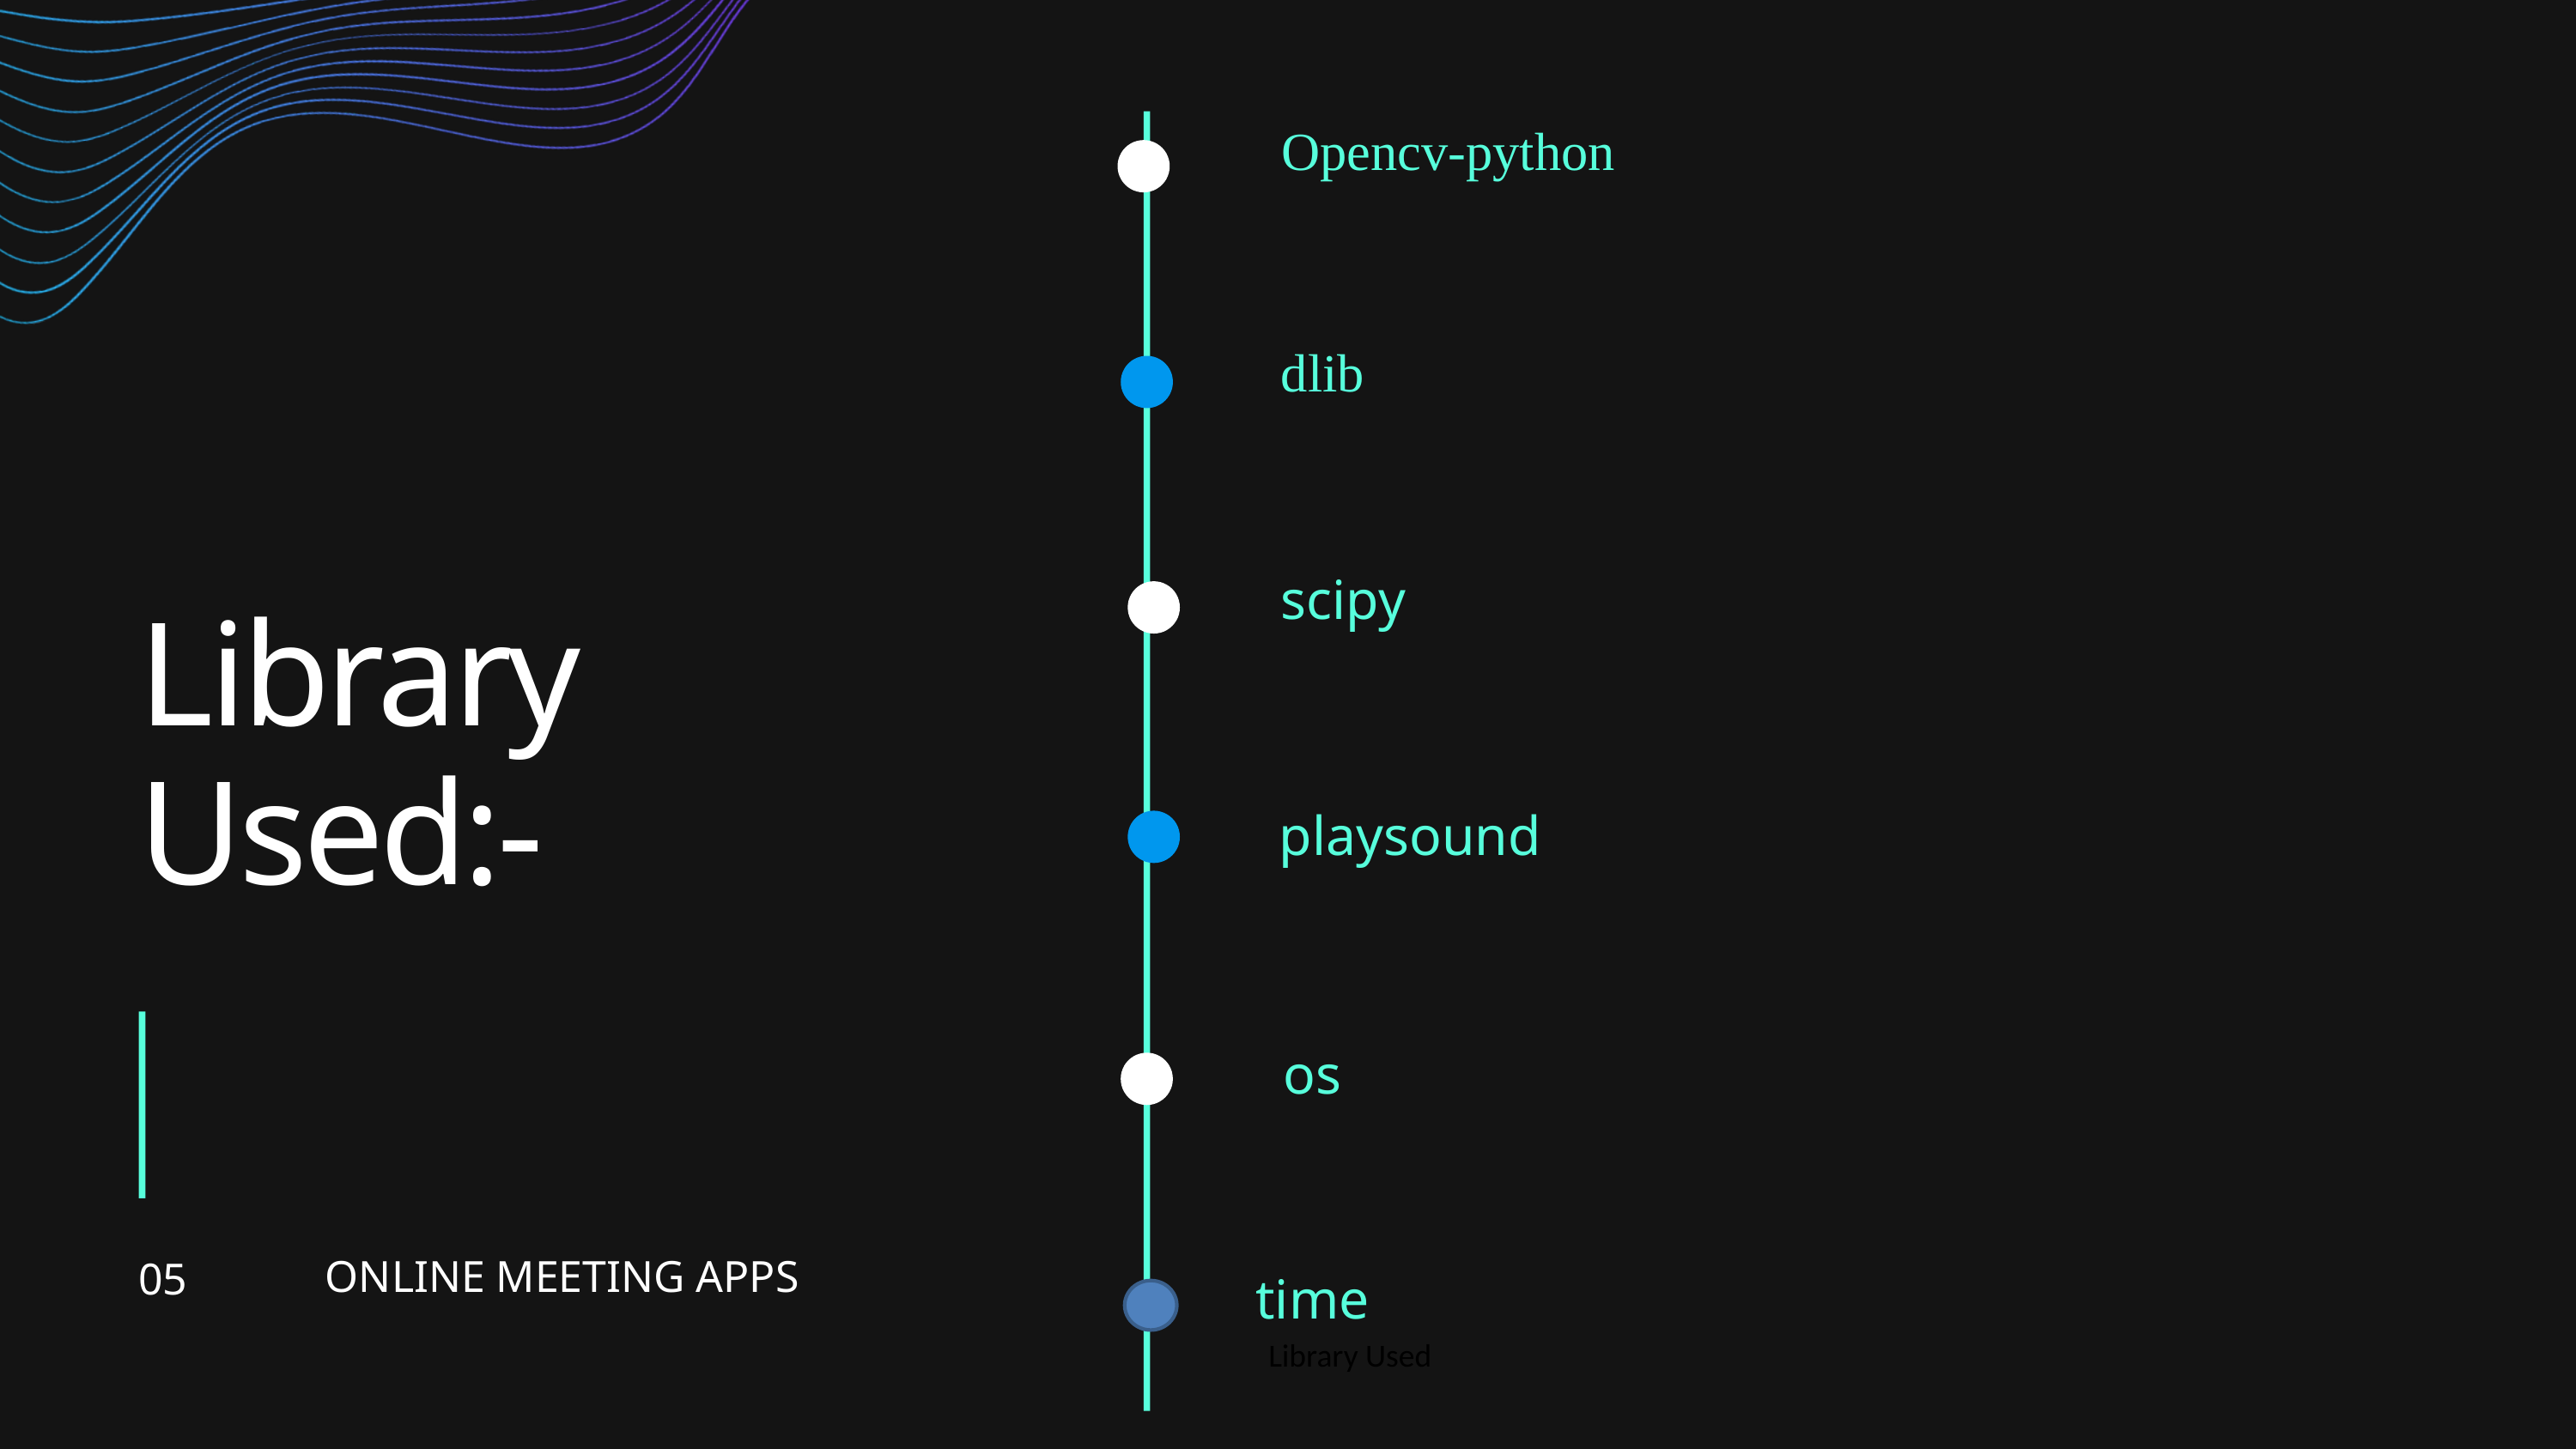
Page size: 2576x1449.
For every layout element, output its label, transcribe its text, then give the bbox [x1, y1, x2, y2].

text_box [1127, 580, 1181, 634]
text_box [1143, 870, 1151, 1051]
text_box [1280, 560, 2425, 719]
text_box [1255, 111, 2425, 262]
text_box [1283, 1034, 2429, 1181]
text_box ONLINE MEETING APPS [325, 1252, 908, 1301]
text_box [1143, 640, 1151, 809]
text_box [1127, 810, 1181, 864]
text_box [1280, 332, 2425, 492]
text_box [1143, 1113, 1151, 1279]
text_box [1143, 200, 1151, 355]
text_box 05 [138, 1256, 226, 1305]
text_box [138, 1011, 146, 1198]
text_box [1122, 1278, 1179, 1332]
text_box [1255, 1259, 2399, 1420]
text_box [1120, 1052, 1174, 1106]
text_box [1143, 415, 1151, 579]
picture [0, 0, 1152, 331]
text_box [1120, 355, 1174, 409]
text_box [1117, 140, 1170, 193]
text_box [1279, 796, 2423, 956]
text_box [1143, 111, 1151, 138]
text_box [1143, 1331, 1151, 1411]
text_box Library Used:- [138, 595, 1012, 913]
